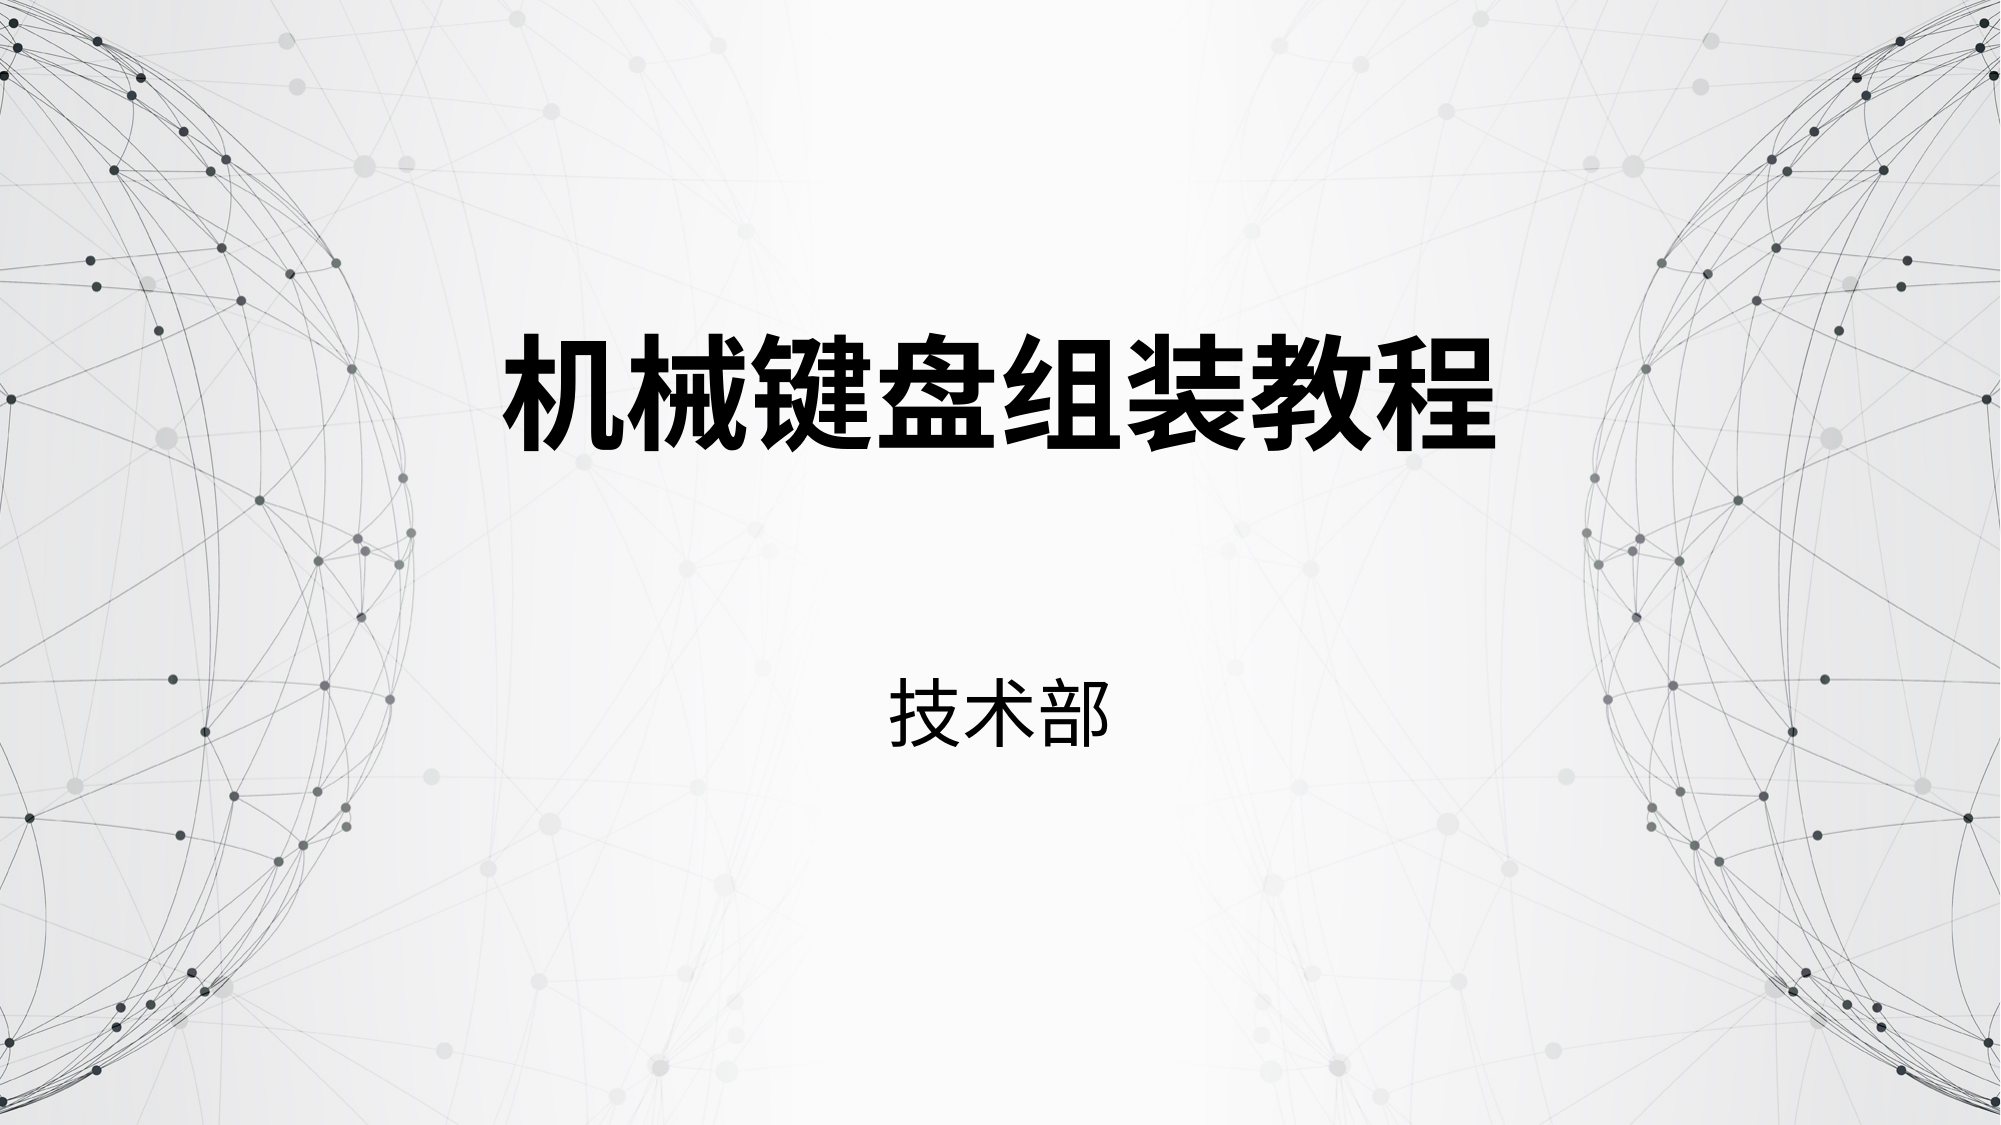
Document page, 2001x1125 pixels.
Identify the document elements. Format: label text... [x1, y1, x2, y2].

title 机械键盘组装教程 [249, 233, 1750, 625]
subtitle 技术部 [249, 669, 1750, 941]
picture [0, 0, 2001, 1125]
